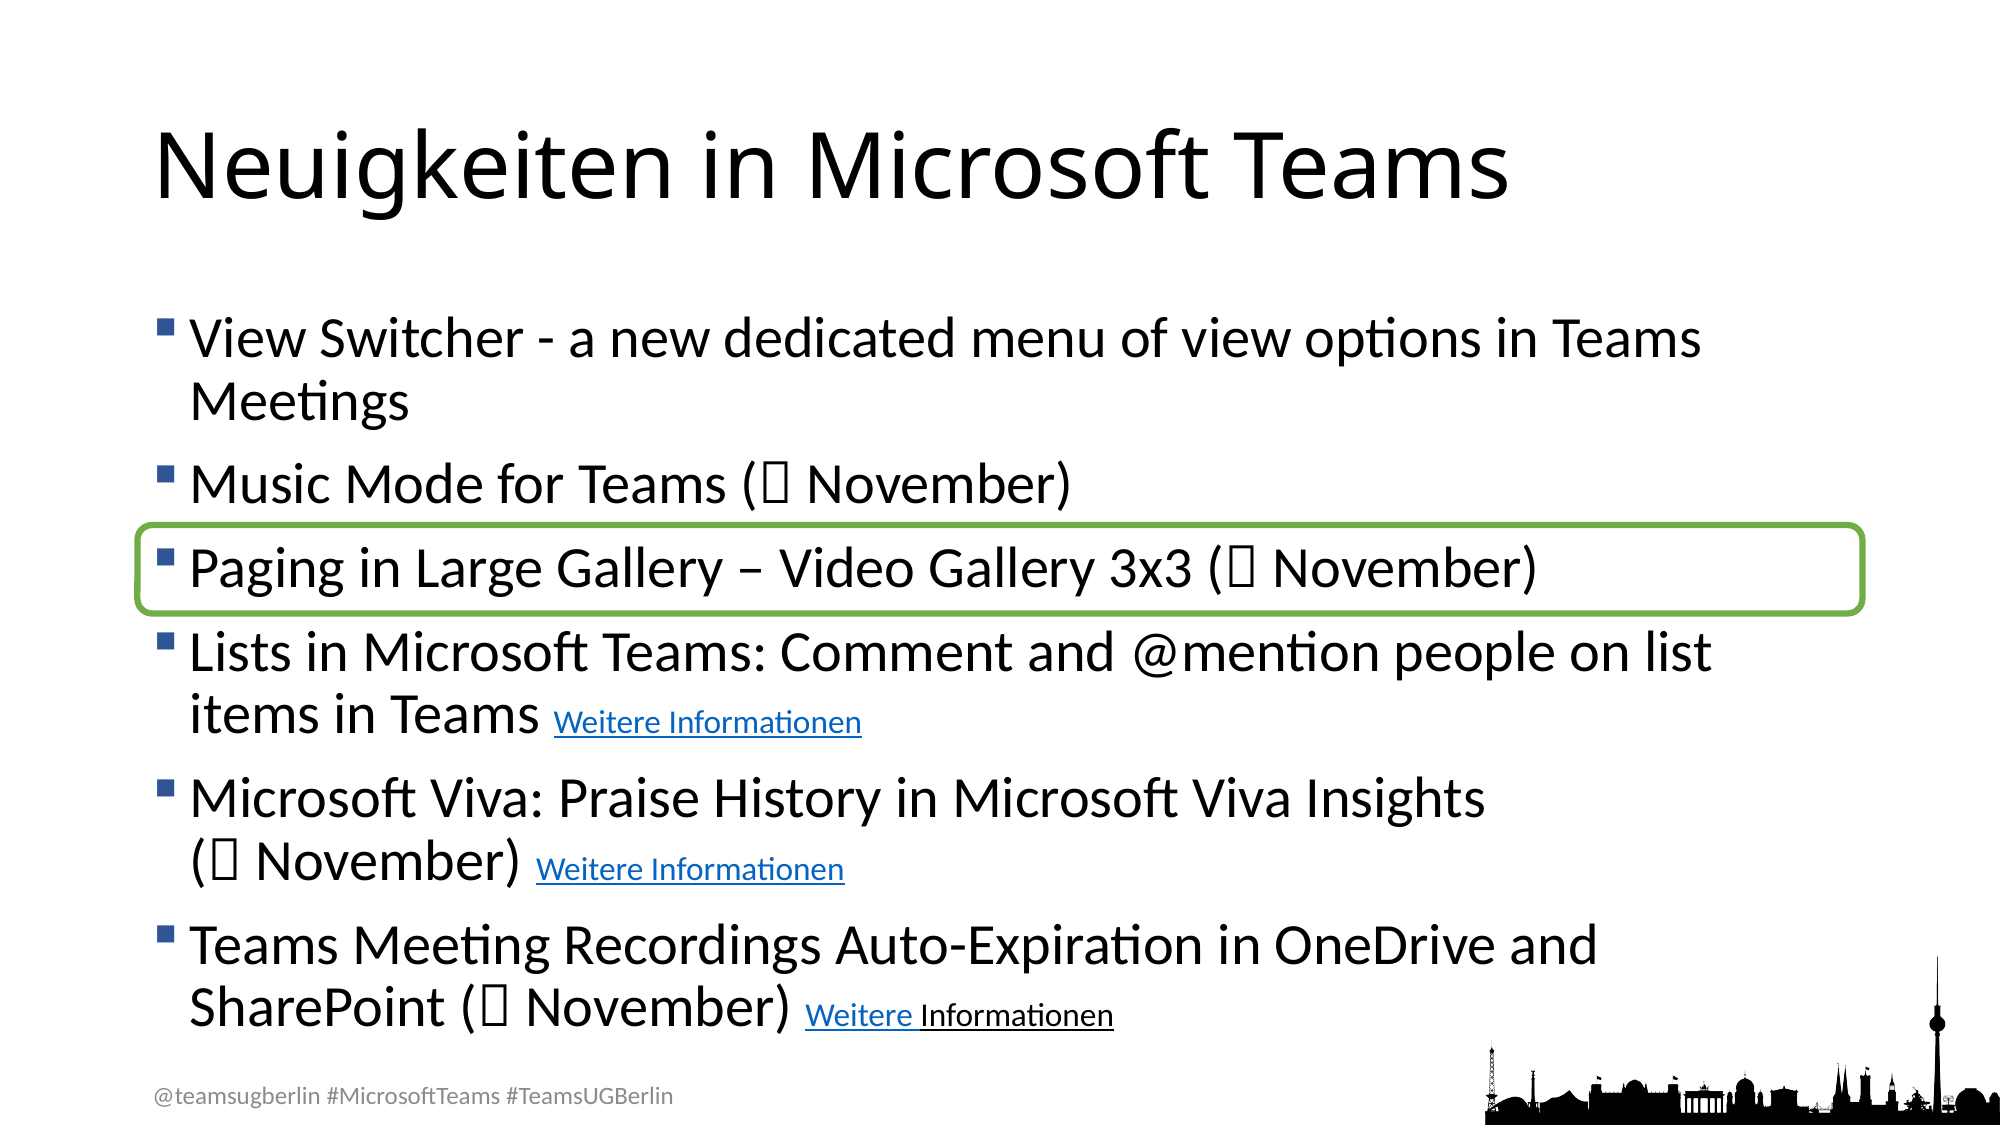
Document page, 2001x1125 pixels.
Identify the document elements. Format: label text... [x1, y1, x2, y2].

title Neuigkeiten in Microsoft Teams [137, 59, 1863, 278]
list View Switcher - a new dedicated menu of view options in Teams Meetings Music Mode for Teams ( November) Paging in Large Gallery – Video Gallery 3x3 ( November) Lists in Microsoft Teams: Comment and @mention people on list items in Teams Weitere Informationen Microsoft Viva: Praise History in Microsoft Viva Insights ( November) Weitere Informationen Teams Meeting Recordings Auto-Expiration in OneDrive and SharePoint ( November) Weitere Informationen [137, 299, 1863, 536]
picture [1863, 914, 2000, 1125]
list View Switcher - a new dedicated menu of view options in Teams Meetings Music Mode for Teams ( November) Paging in Large Gallery – Video Gallery 3x3 ( November) Lists in Microsoft Teams: Comment and @mention people on list items in Teams Weitere Informationen Microsoft Viva: Praise History in Microsoft Viva Insights ( November) Weitere Informationen Teams Meeting Recordings Auto-Expiration in OneDrive and SharePoint ( November) Weitere Informationen [137, 602, 1863, 1125]
text_box [137, 524, 1863, 614]
